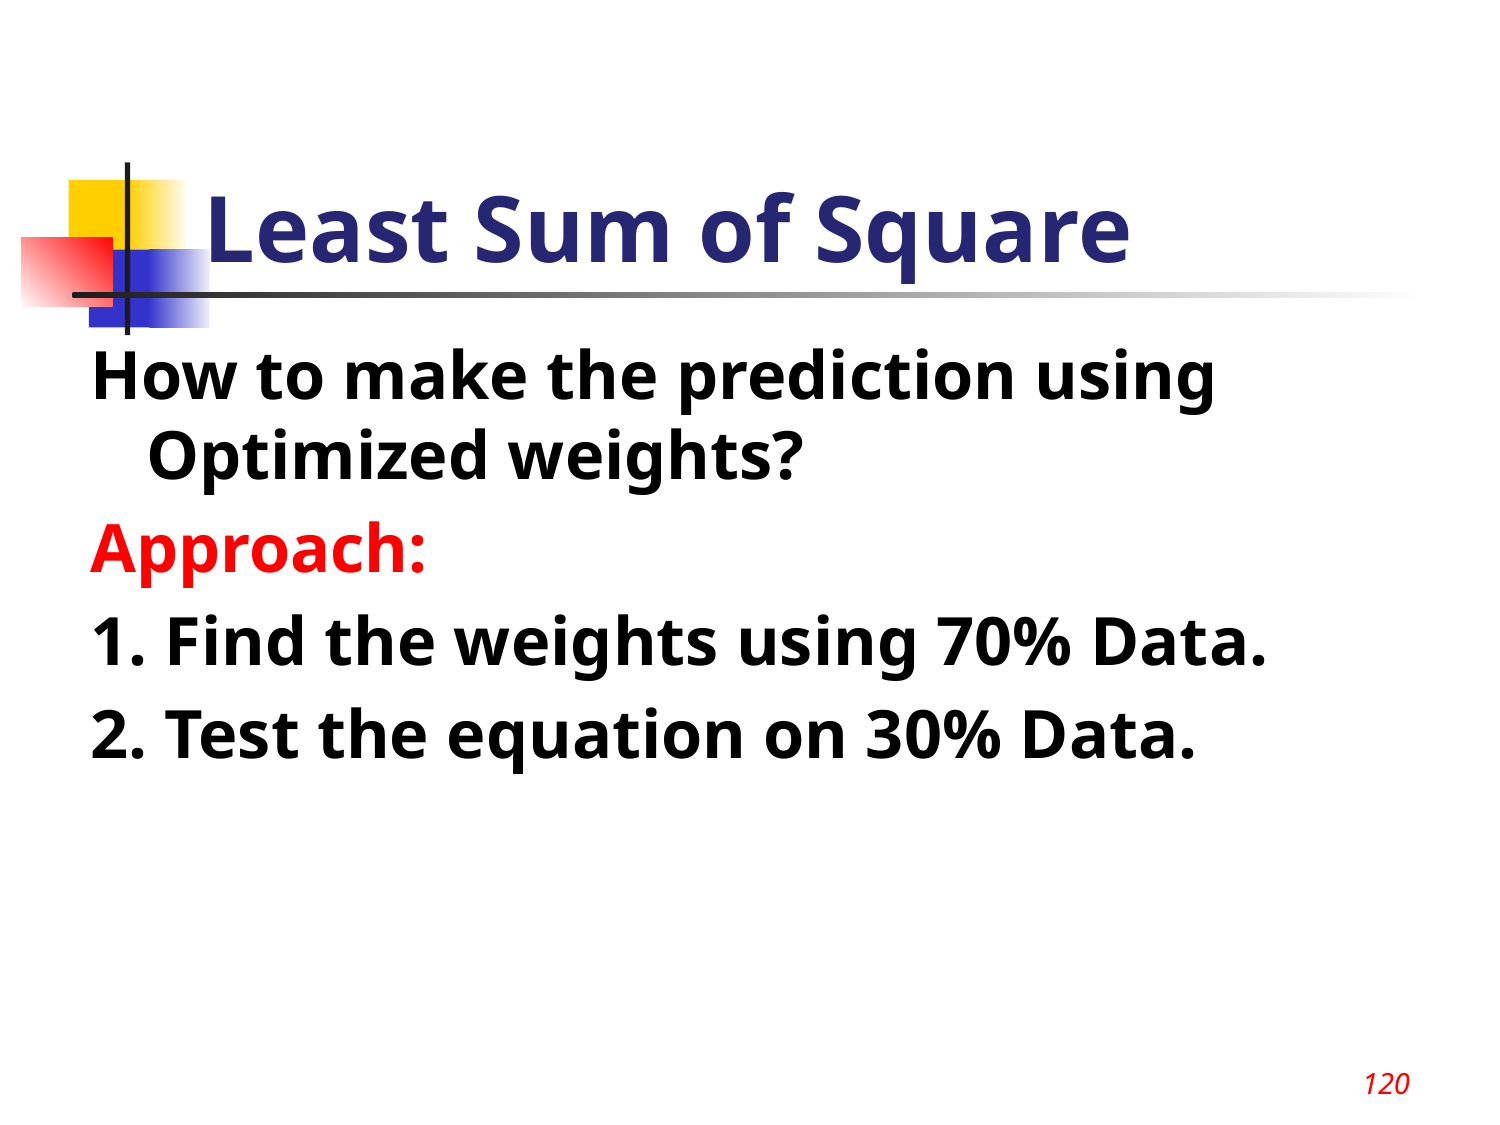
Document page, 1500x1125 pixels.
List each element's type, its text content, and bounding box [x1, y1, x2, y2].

title Least Sum of Square [188, 101, 1468, 289]
list How to make the prediction using Optimized weights? Approach: 1. Find the weights using 70% Data. 2. Test the equation on 30% Data. [74, 324, 1500, 1125]
slide_number 120 [1112, 1037, 1426, 1113]
